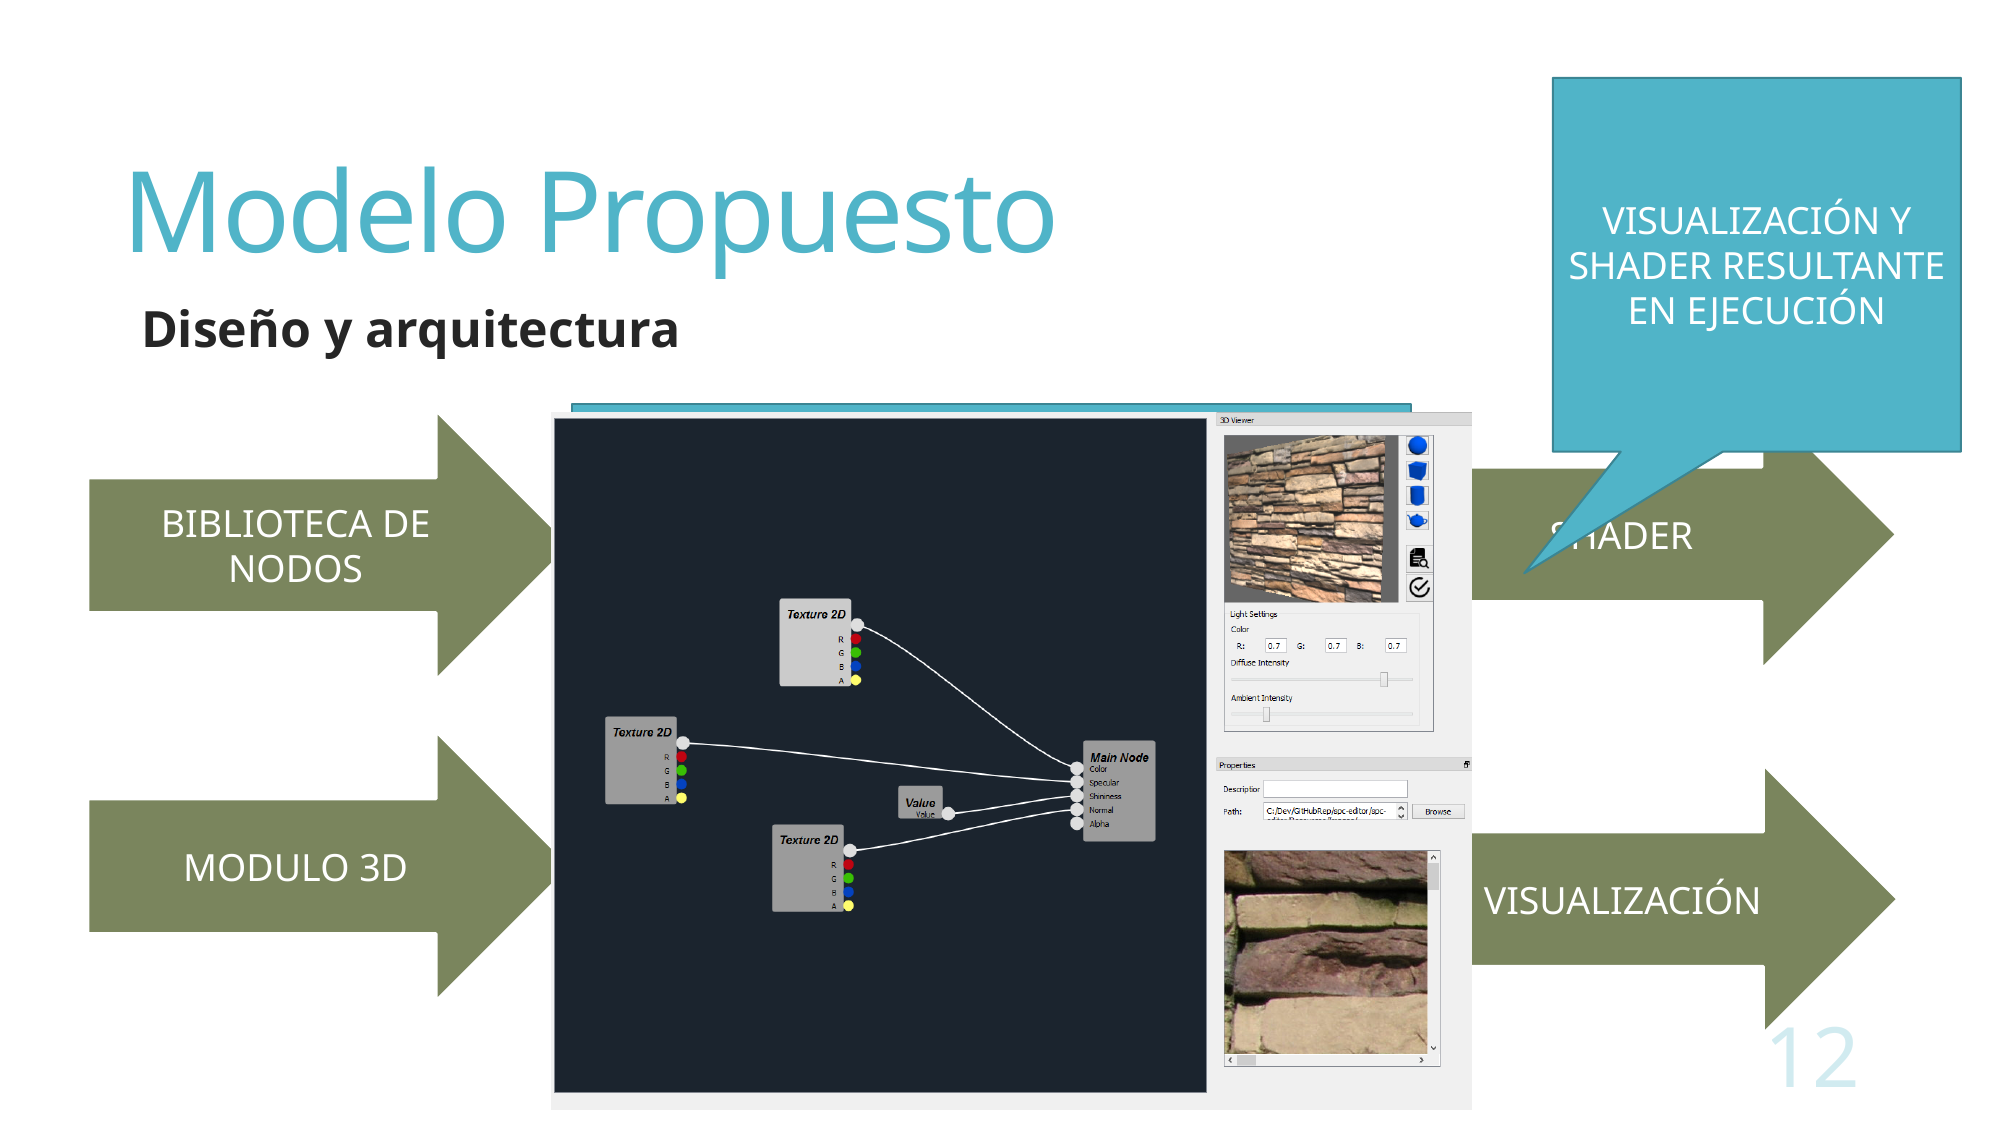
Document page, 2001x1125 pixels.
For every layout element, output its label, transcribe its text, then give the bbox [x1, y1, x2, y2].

list Diseño y arquitectura [111, 299, 1551, 399]
title Modelo Propuesto [107, 81, 1551, 354]
text_box VISUALIZACIÓN Y SHADER RESULTANTE EN EJECUCIÓN [1551, 76, 1962, 453]
slide_number 12 [1607, 1035, 1875, 1125]
picture [551, 412, 1472, 1110]
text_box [87, 399, 1899, 1035]
